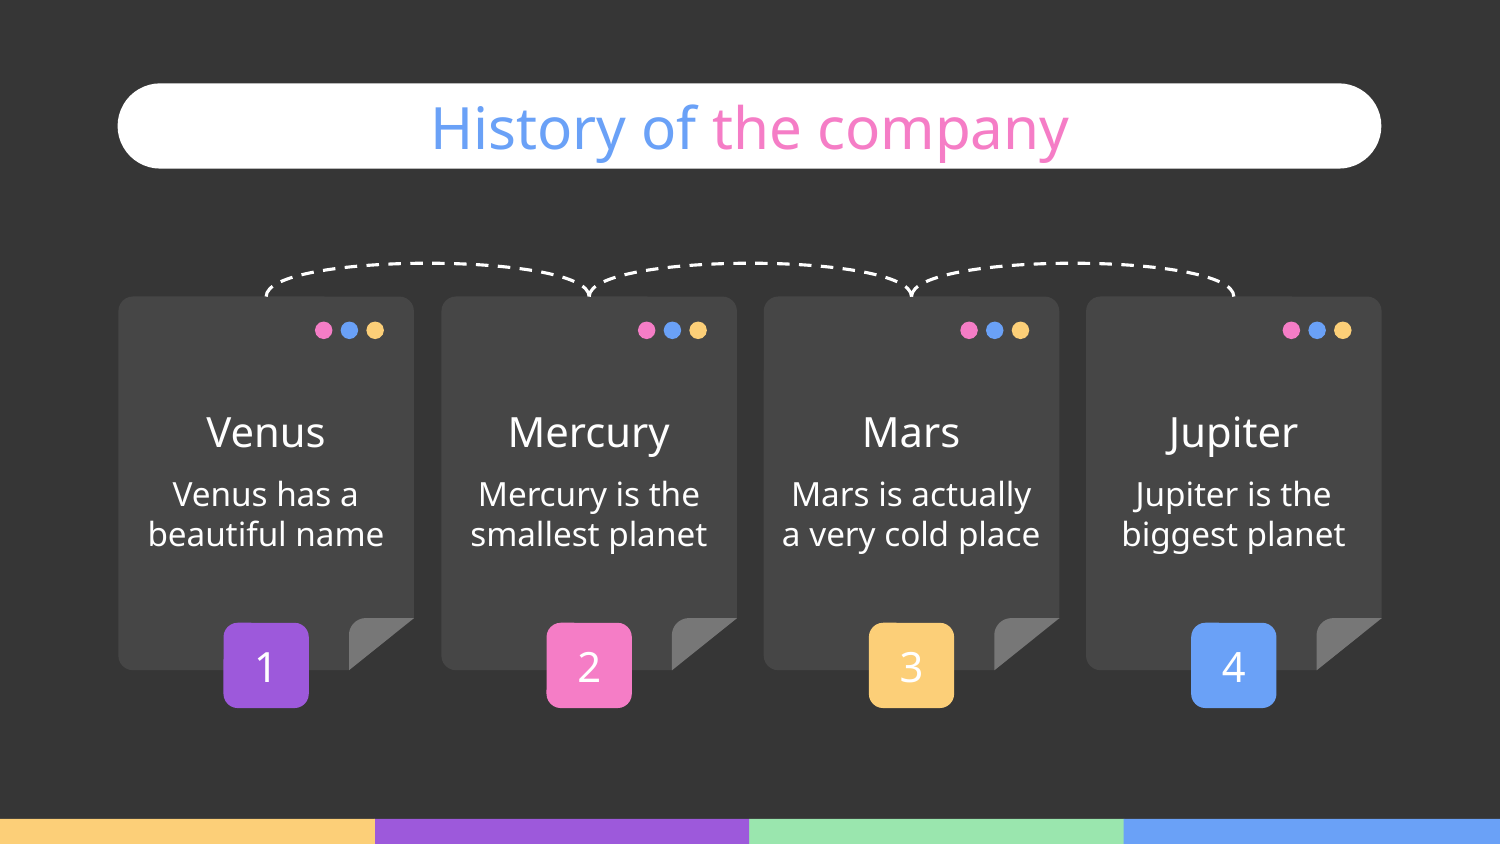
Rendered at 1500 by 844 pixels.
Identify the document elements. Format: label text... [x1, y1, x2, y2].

text_box 1 [223, 680, 309, 709]
text_box 4 [1191, 680, 1277, 709]
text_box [441, 296, 738, 671]
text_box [1085, 296, 1382, 671]
text_box 3 [868, 680, 955, 709]
text_box 2 [546, 680, 632, 709]
title History of the company [118, 88, 1382, 164]
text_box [118, 296, 415, 671]
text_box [763, 296, 1060, 671]
